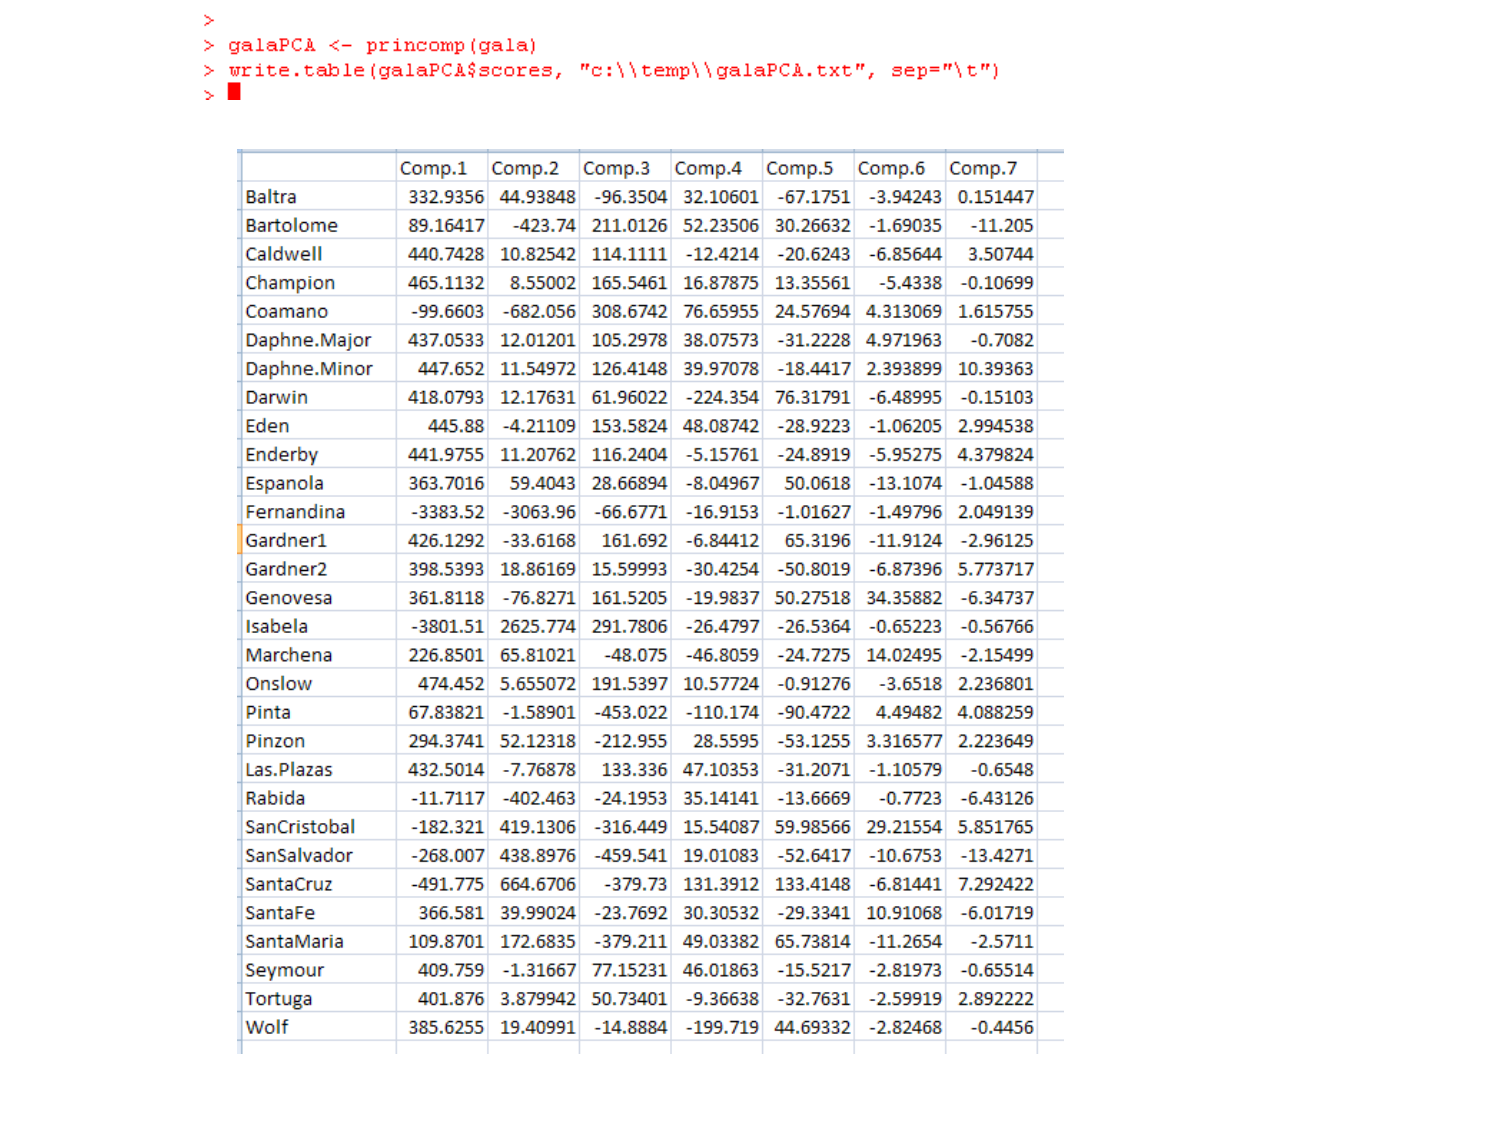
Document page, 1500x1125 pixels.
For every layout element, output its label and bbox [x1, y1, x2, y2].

picture [199, 12, 1074, 101]
picture [237, 149, 1065, 1054]
